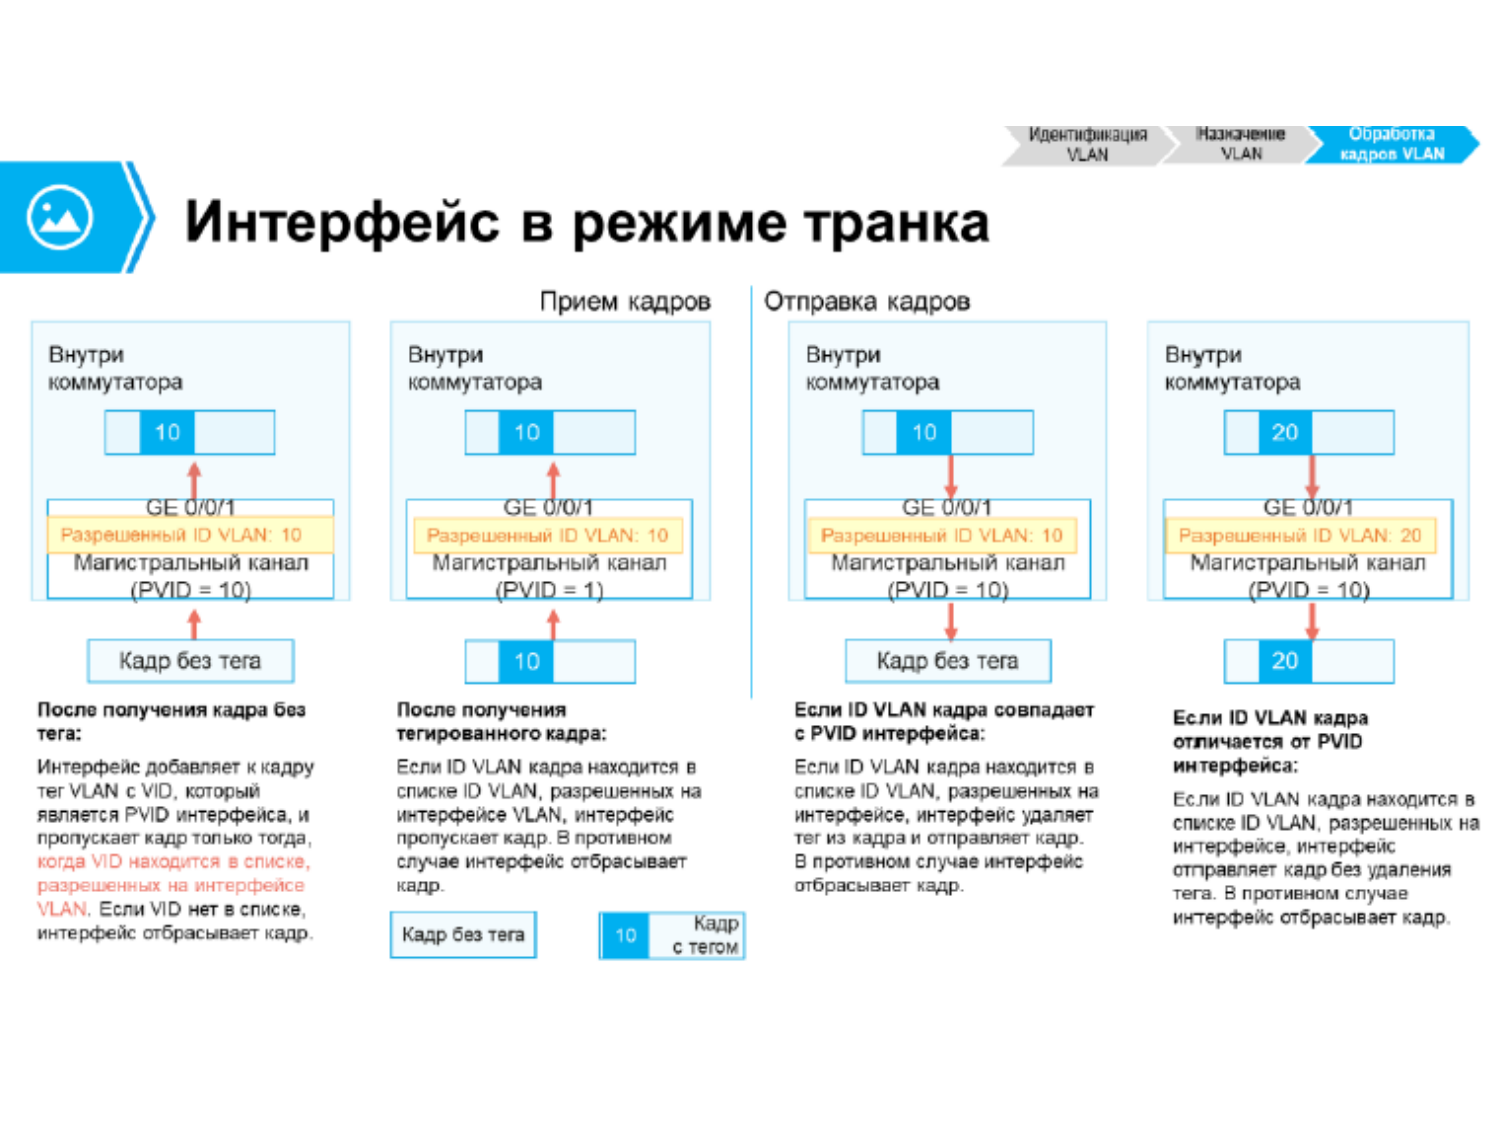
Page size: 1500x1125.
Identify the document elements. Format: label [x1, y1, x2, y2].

list [0, 126, 1500, 963]
